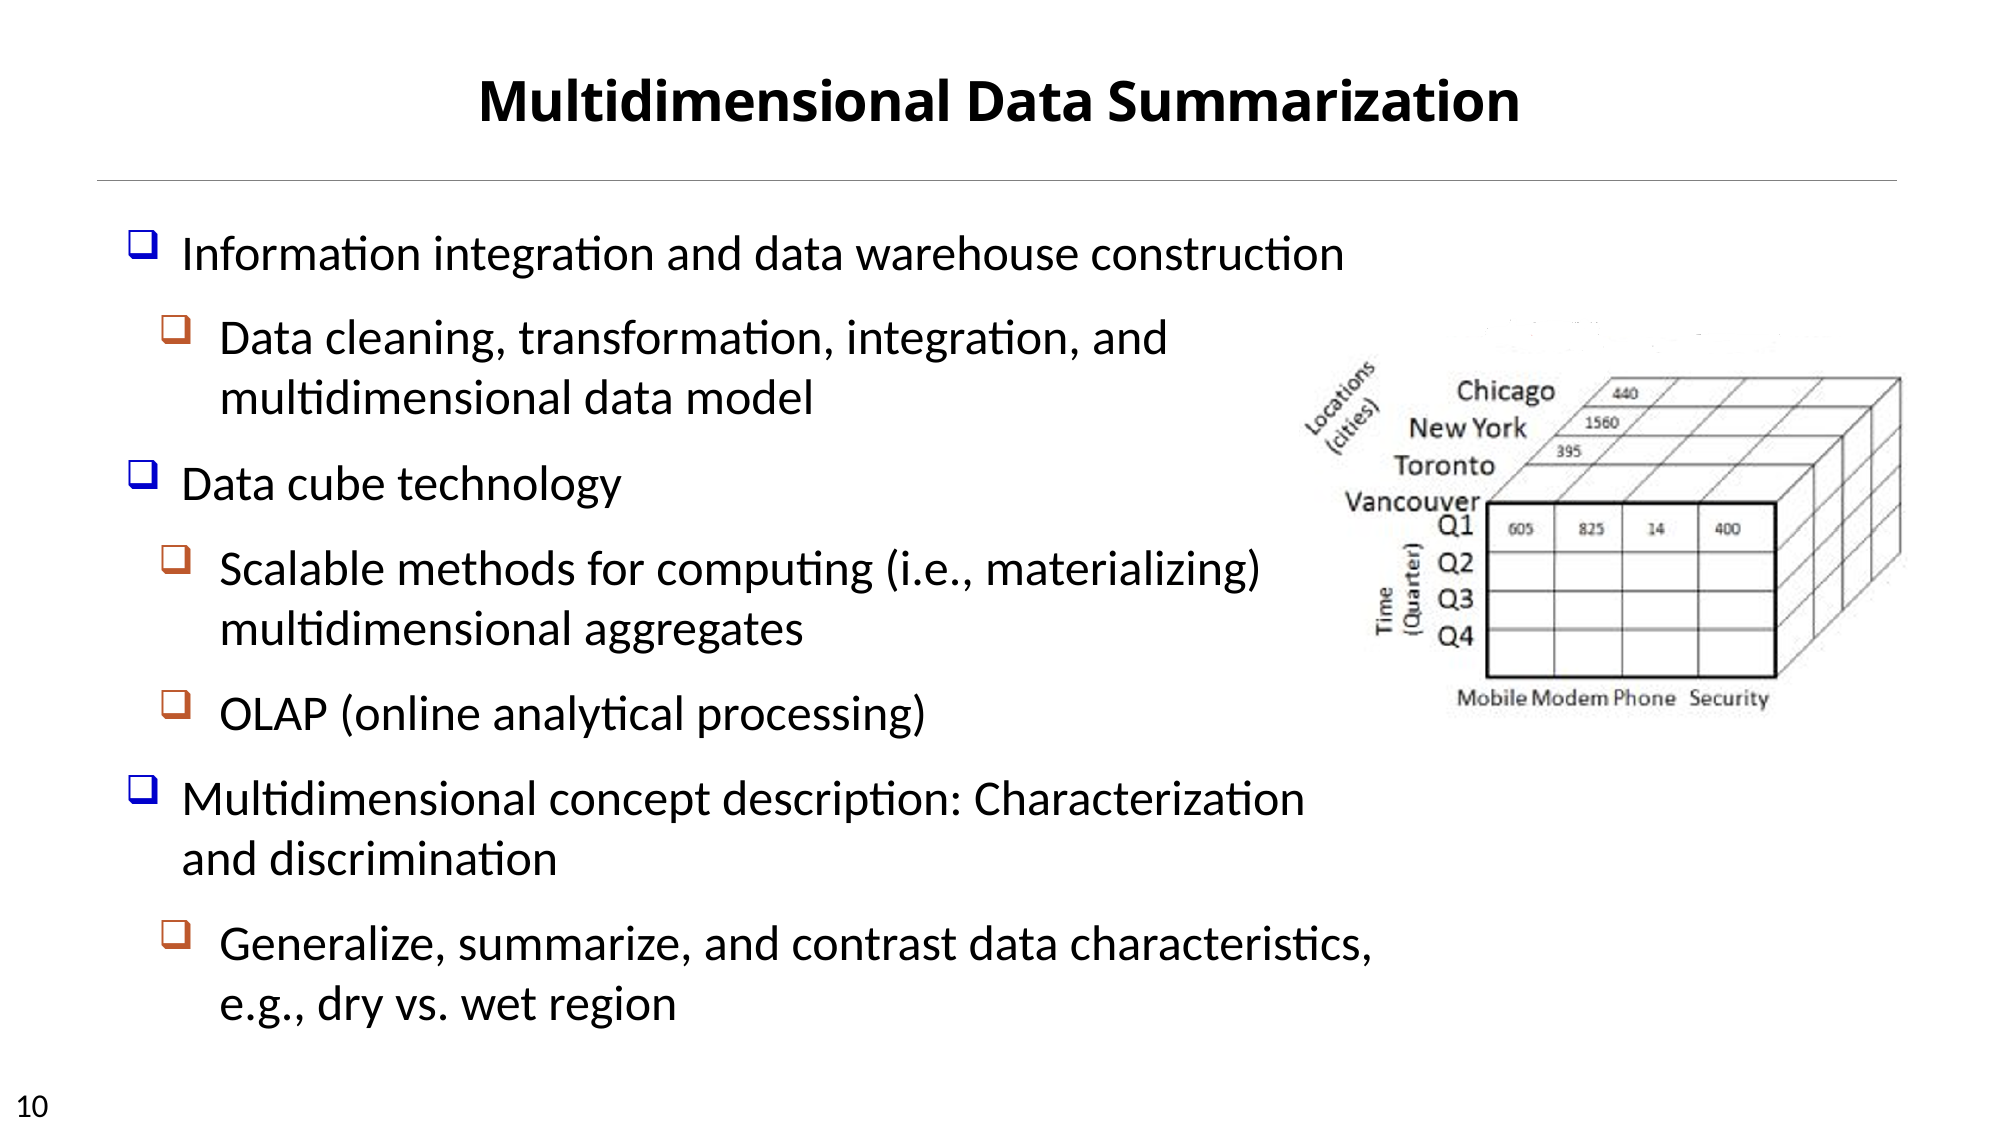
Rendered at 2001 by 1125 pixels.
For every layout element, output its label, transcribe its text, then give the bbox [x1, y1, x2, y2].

list Information integration and data warehouse construction Data cleaning, transformation, integration, and multidimensional data model Data cube technology Scalable methods for computing (i.e., materializing) multidimensional aggregates OLAP (online analytical processing) Multidimensional concept description: Characterization and discrimination Generalize, summarize, and contrast data characteristics, e.g., dry vs. wet region [110, 212, 1395, 1071]
title Multidimensional Data Summarization [108, 23, 1892, 141]
picture [1298, 315, 1915, 721]
